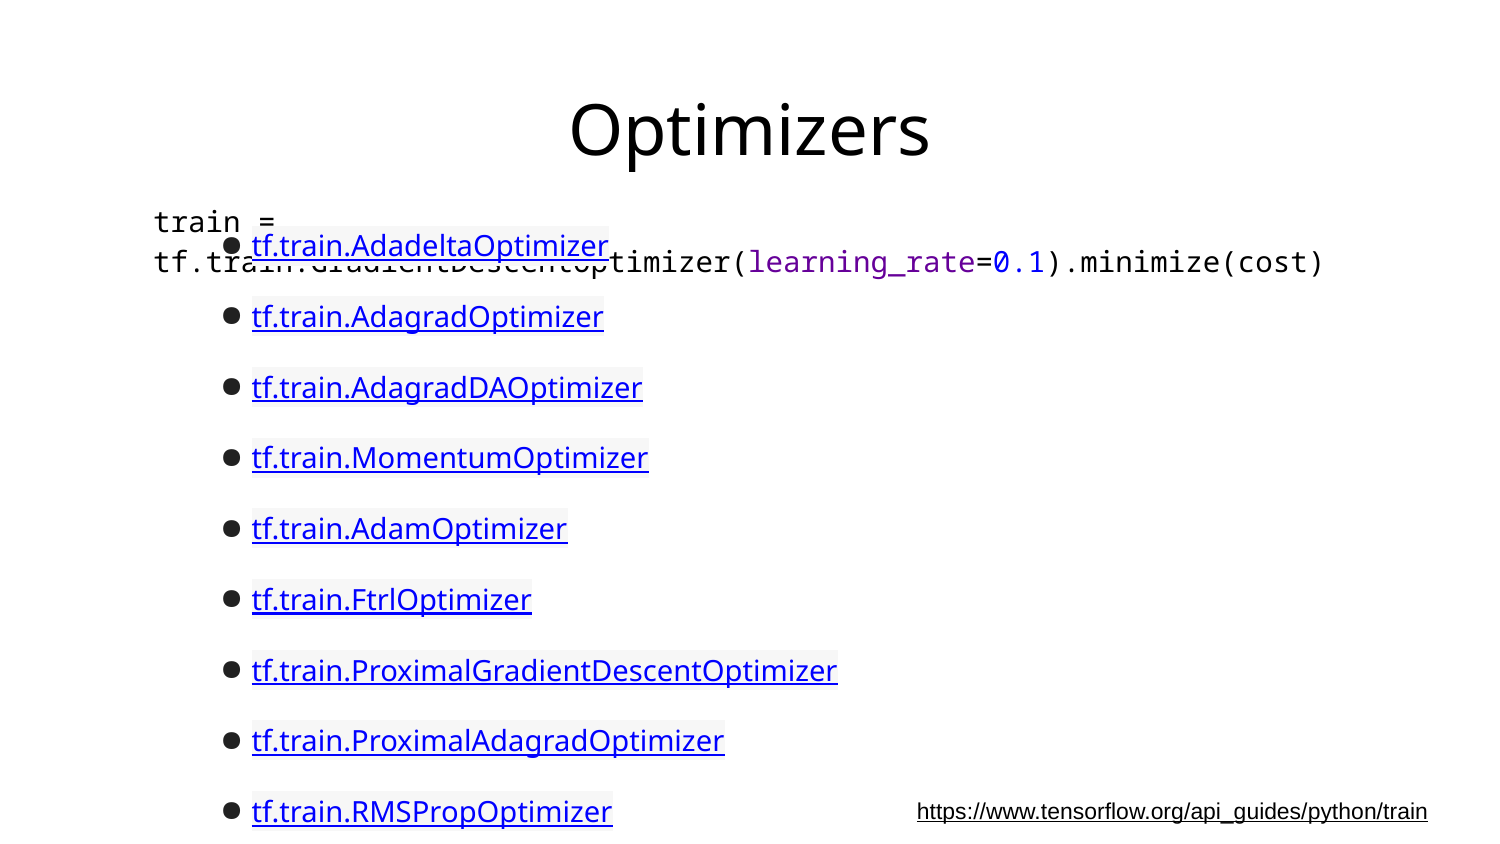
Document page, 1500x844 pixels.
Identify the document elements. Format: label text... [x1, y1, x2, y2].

text_box https://www.tensorflow.org/api_guides/python/train [901, 777, 1500, 844]
text_box tf.train.AdadeltaOptimizer tf.train.AdagradOptimizer tf.train.AdagradDAOptimizer tf.train.MomentumOptimizer tf.train.AdamOptimizer tf.train.FtrlOptimizer tf.train.ProximalGradientDescentOptimizer tf.train.ProximalAdagradOptimizer tf.train.RMSPropOptimizer [144, 281, 1249, 774]
text_box train = tf.train.GradientDescentOptimizer(learning_rate=0.1).minimize(cost) [138, 195, 1403, 282]
title Optimizers [0, 21, 1500, 233]
